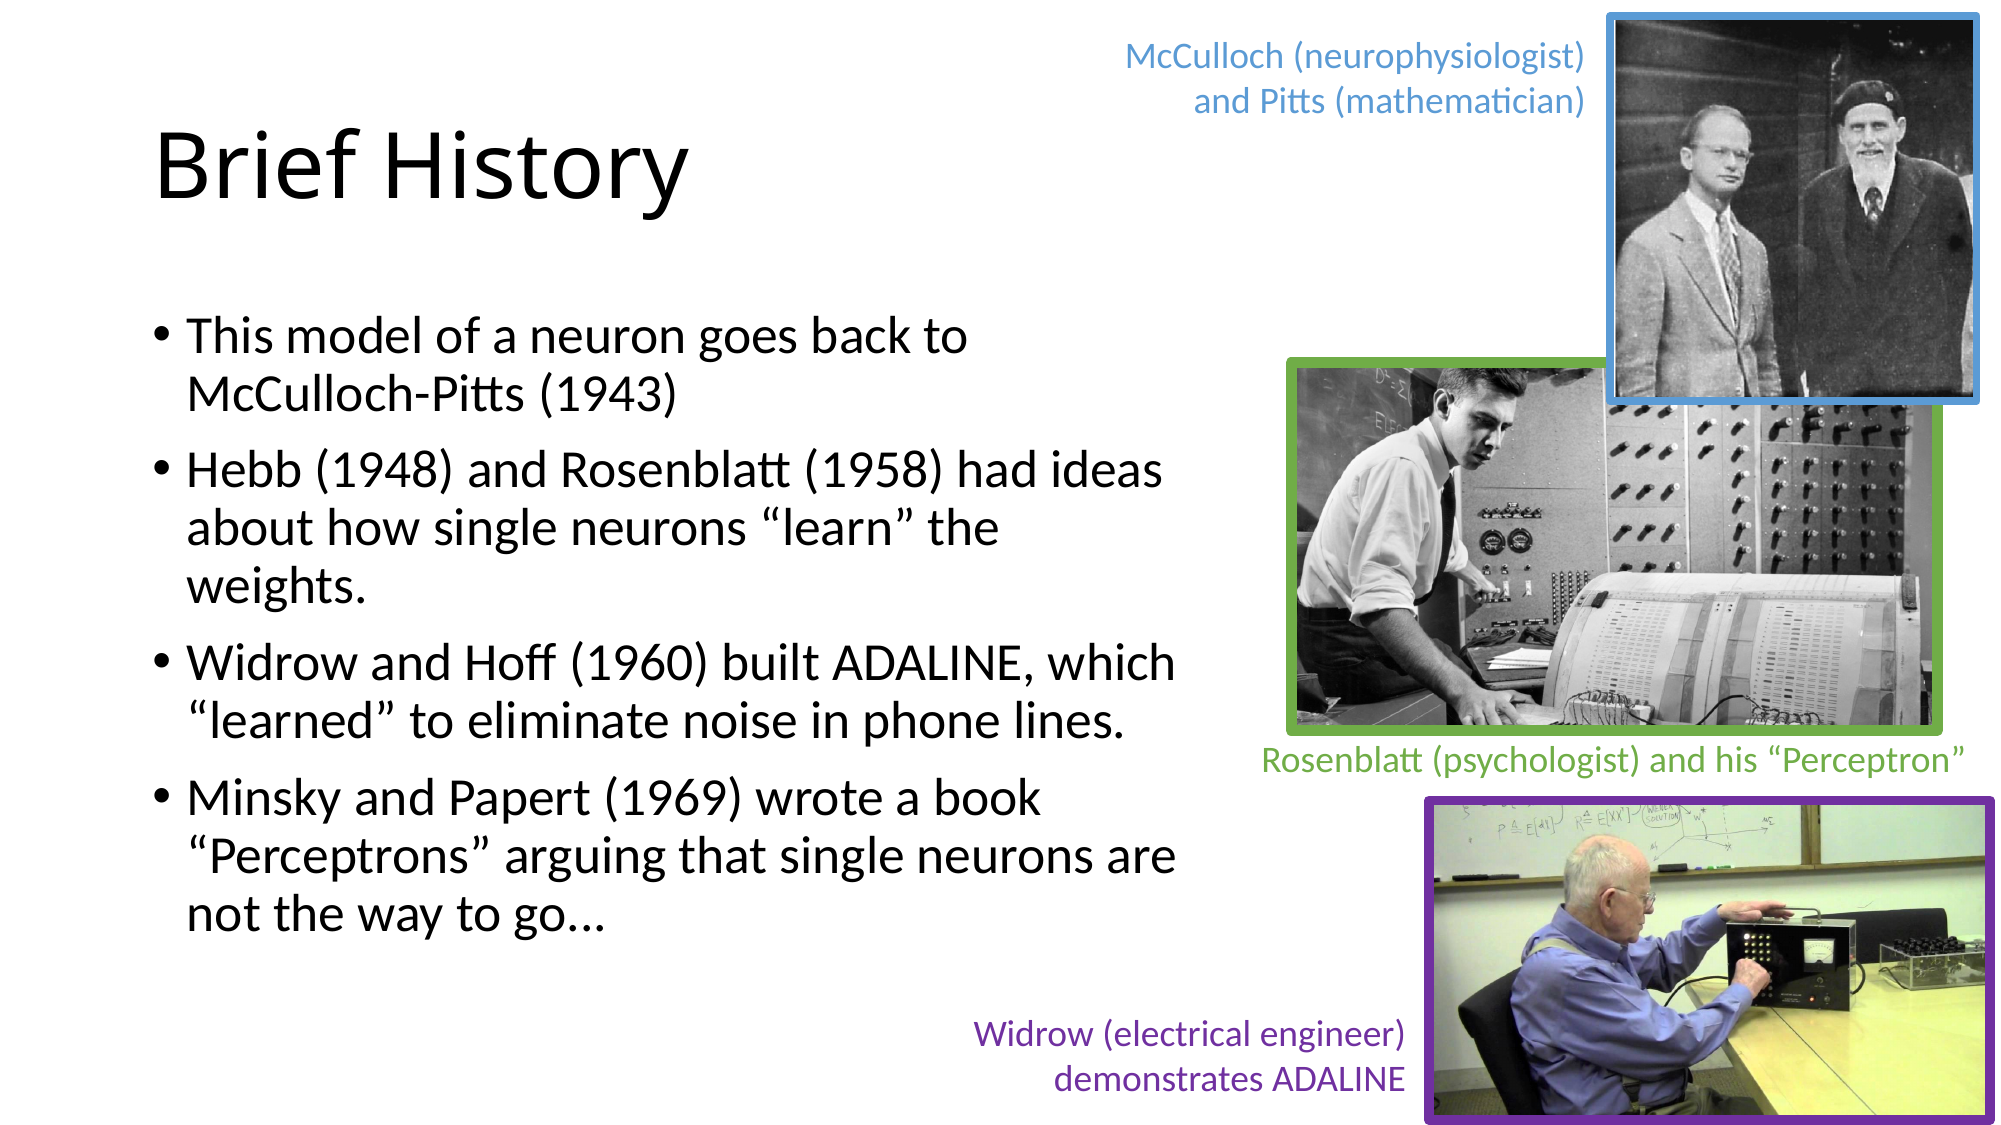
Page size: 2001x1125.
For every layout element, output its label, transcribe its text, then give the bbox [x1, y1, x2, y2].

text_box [1087, 19, 1973, 398]
list This model of a neuron goes back to McCulloch-Pitts (1943) Hebb (1948) and Rosenblatt (1958) had ideas about how single neurons “learn” the weights. Widrow and Hoff (1960) built ADALINE, which “learned” to eliminate noise in phone lines. Minsky and Papert (1969) wrote a book “Perceptrons” arguing that single neurons are not the way to go... [137, 299, 1202, 1014]
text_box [939, 804, 1986, 1116]
title Brief History [137, 59, 1087, 278]
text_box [1242, 367, 1987, 789]
